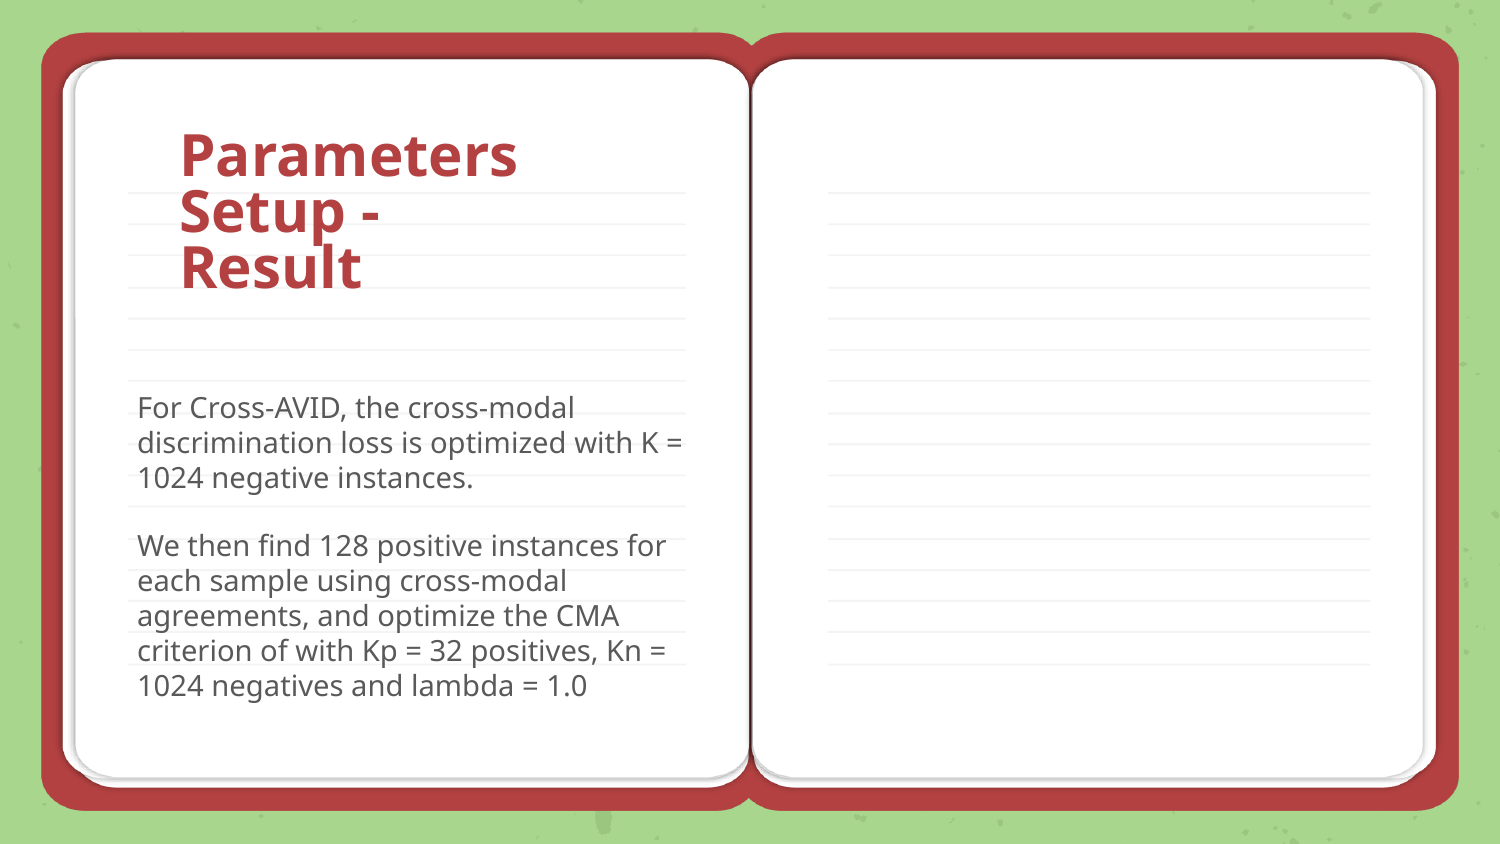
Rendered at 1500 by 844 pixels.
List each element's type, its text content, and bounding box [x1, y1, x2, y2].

picture [41, 32, 1459, 811]
title Parameters Setup - Result [164, 116, 559, 211]
list For Cross-AVID, the cross-modal discrimination loss is optimized with K = 1024 negative instances. We then find 128 positive instances for each sample using cross-modal agreements, and optimize the CMA criterion of with Kp = 32 positives, Kn = 1024 negatives and lambda = 1.0 [122, 254, 712, 718]
